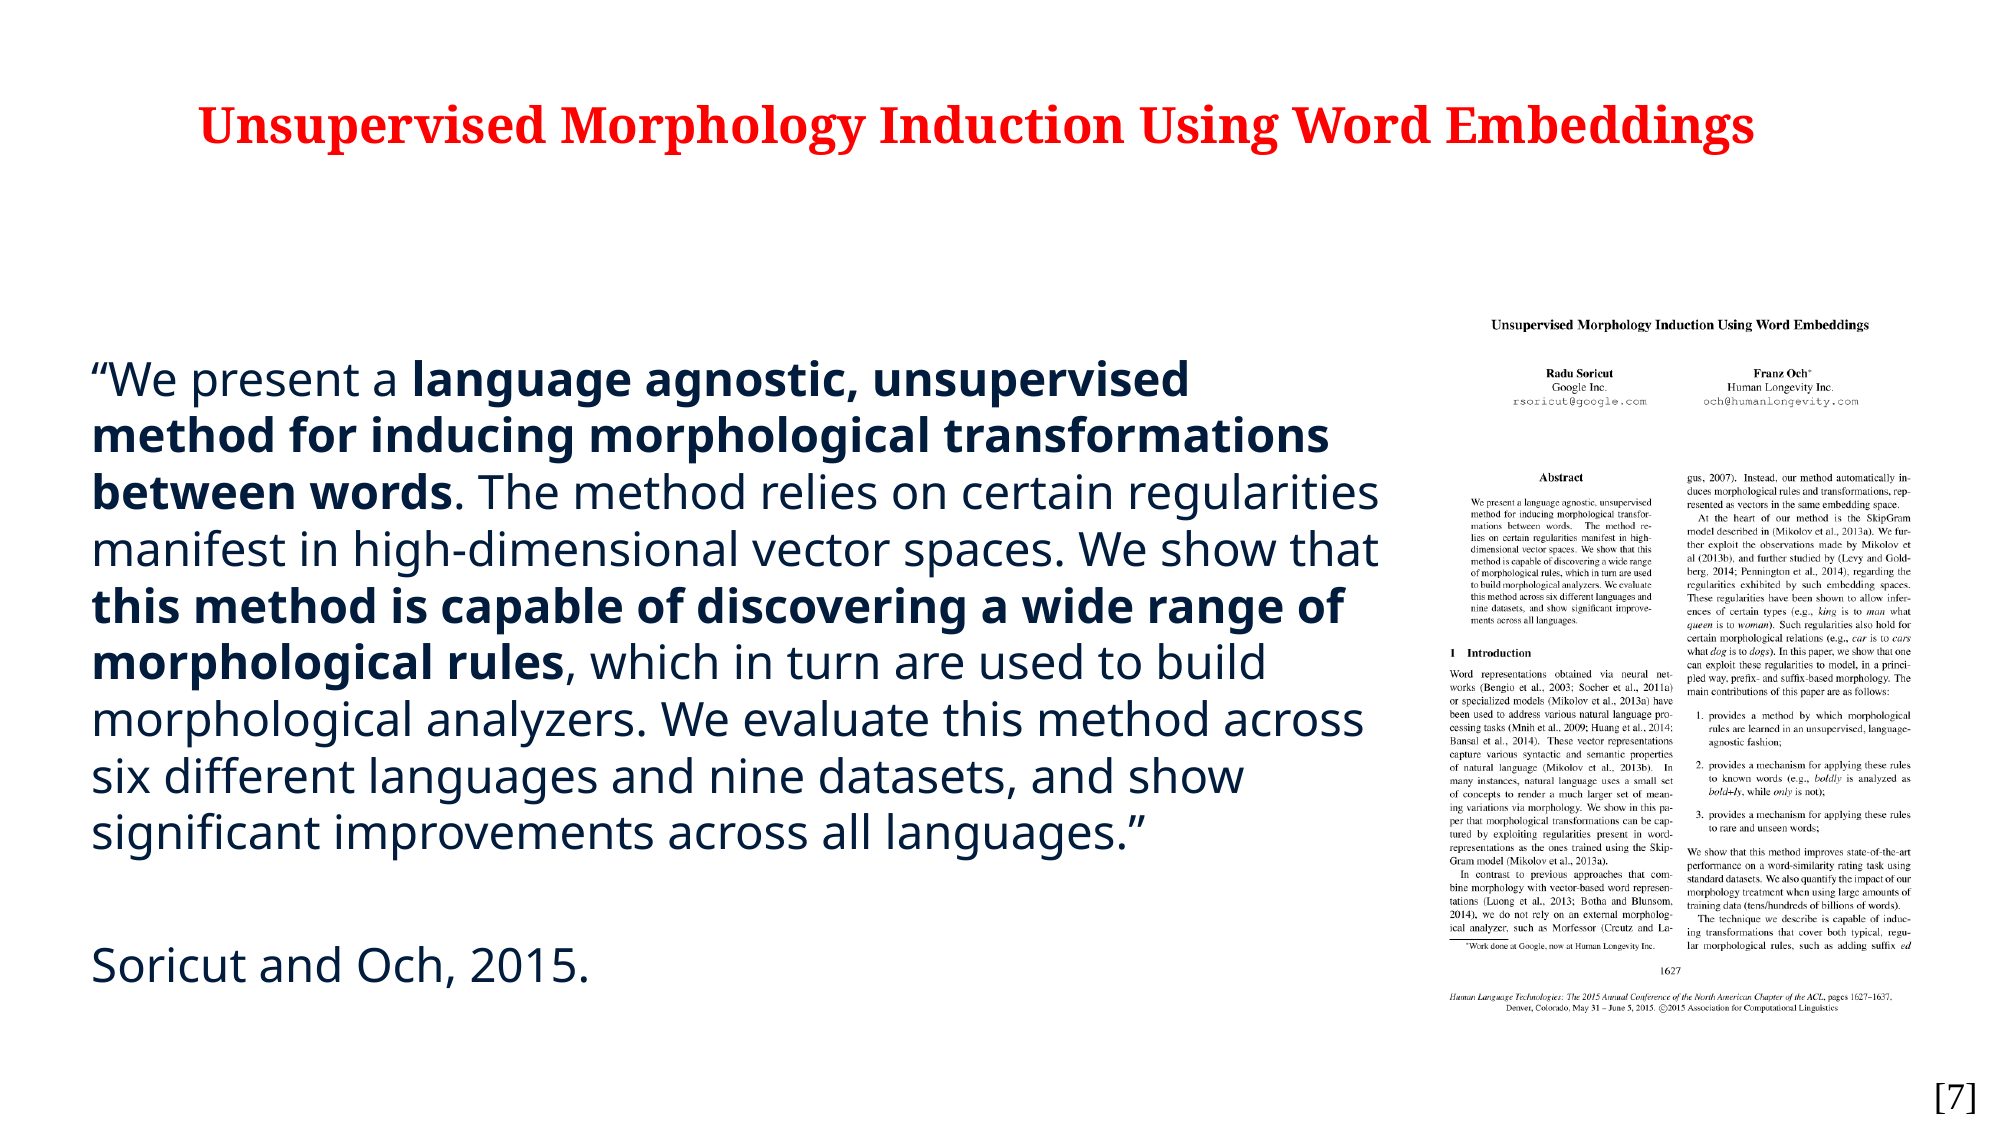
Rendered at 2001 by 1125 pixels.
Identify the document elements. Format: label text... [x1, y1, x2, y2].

list “We present a language agnostic, unsupervised method for inducing morphological transformations between words. The method relies on certain regularities manifest in high-dimensional vector spaces. We show that this method is capable of discovering a wide range of morphological rules, which in turn are used to build morphological analyzers. We evaluate this method across six different languages and nine datasets, and show significant improvements across all languages.” Soricut and Och, 2015. [76, 341, 1374, 1009]
picture [1379, 262, 1977, 1023]
text_box [7] [1919, 1064, 2000, 1125]
title Unsupervised Morphology Induction Using Word Embeddings [55, 85, 1900, 240]
